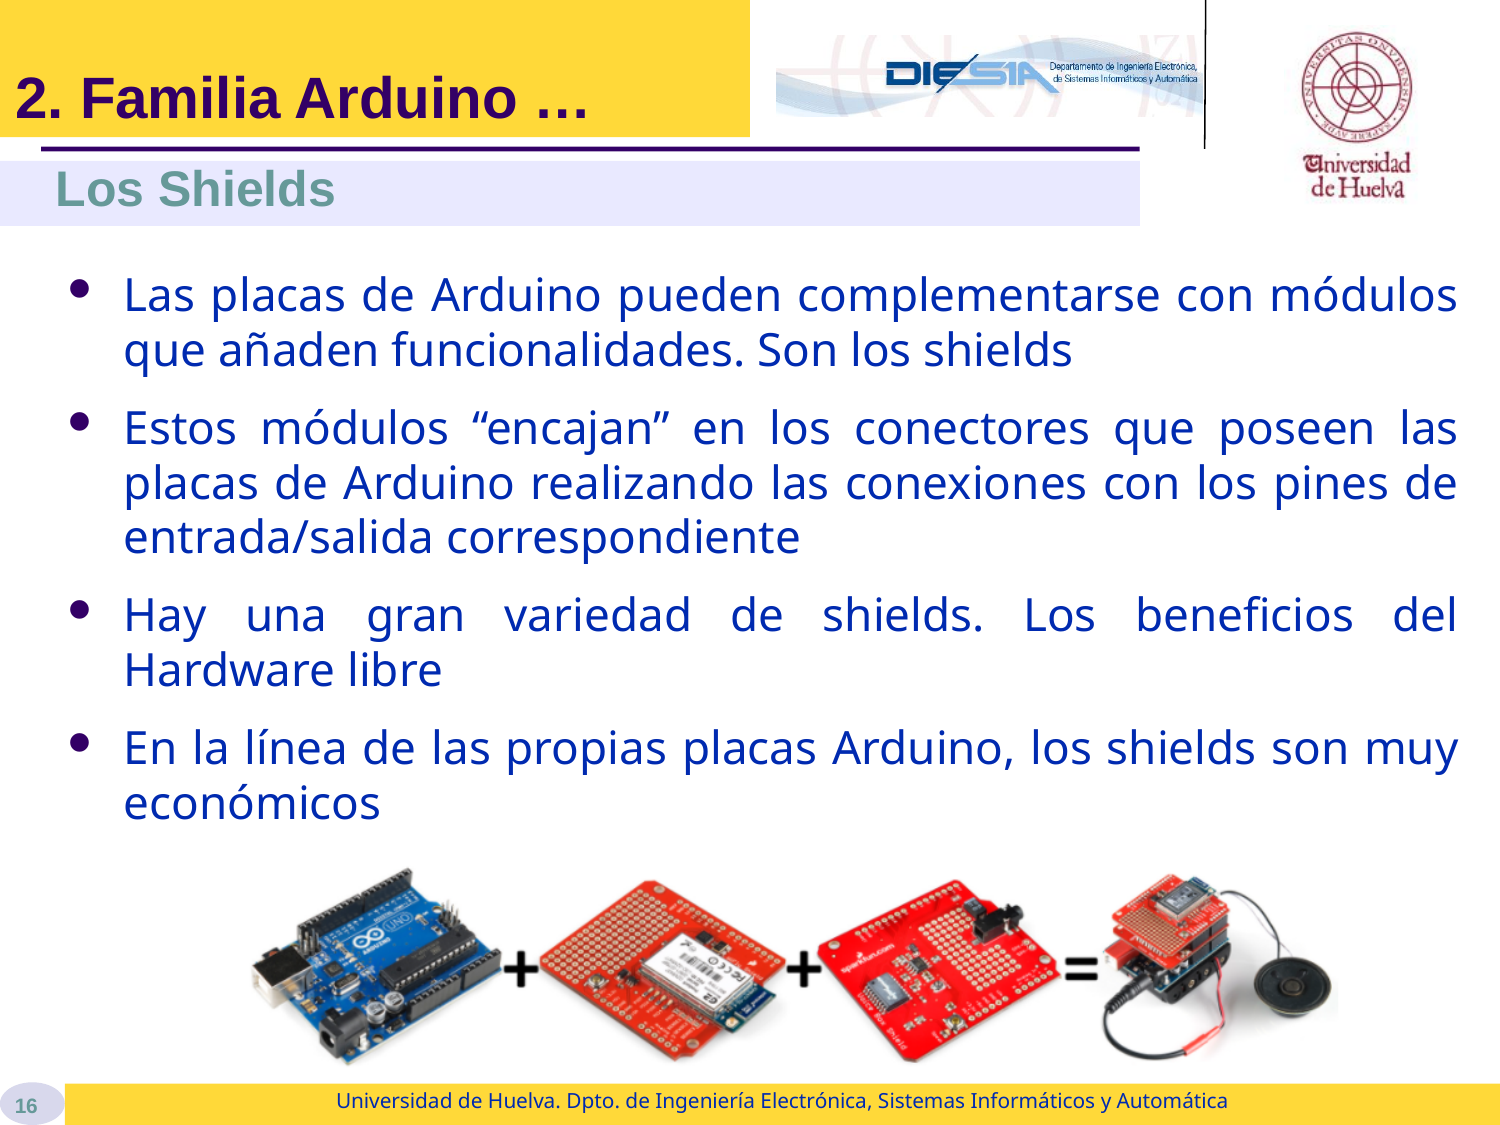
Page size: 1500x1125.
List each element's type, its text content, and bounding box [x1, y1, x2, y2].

picture [1284, 25, 1429, 205]
title 2. Familia Arduino … [0, 0, 750, 138]
text_box Los Shields [41, 148, 1412, 224]
list Las placas de Arduino pueden complementarse con módulos que añaden funcionalidades. Son los shields Estos módulos “encajan” en los conectores que poseen las placas de Arduino realizando las conexiones con los pines de entrada/salida correspondiente Hay una gran variedad de shields. Los beneficios del Hardware libre En la línea de las propias placas Arduino, los shields son muy económicos [52, 257, 1475, 976]
picture [214, 857, 1342, 1068]
picture [776, 35, 1203, 117]
